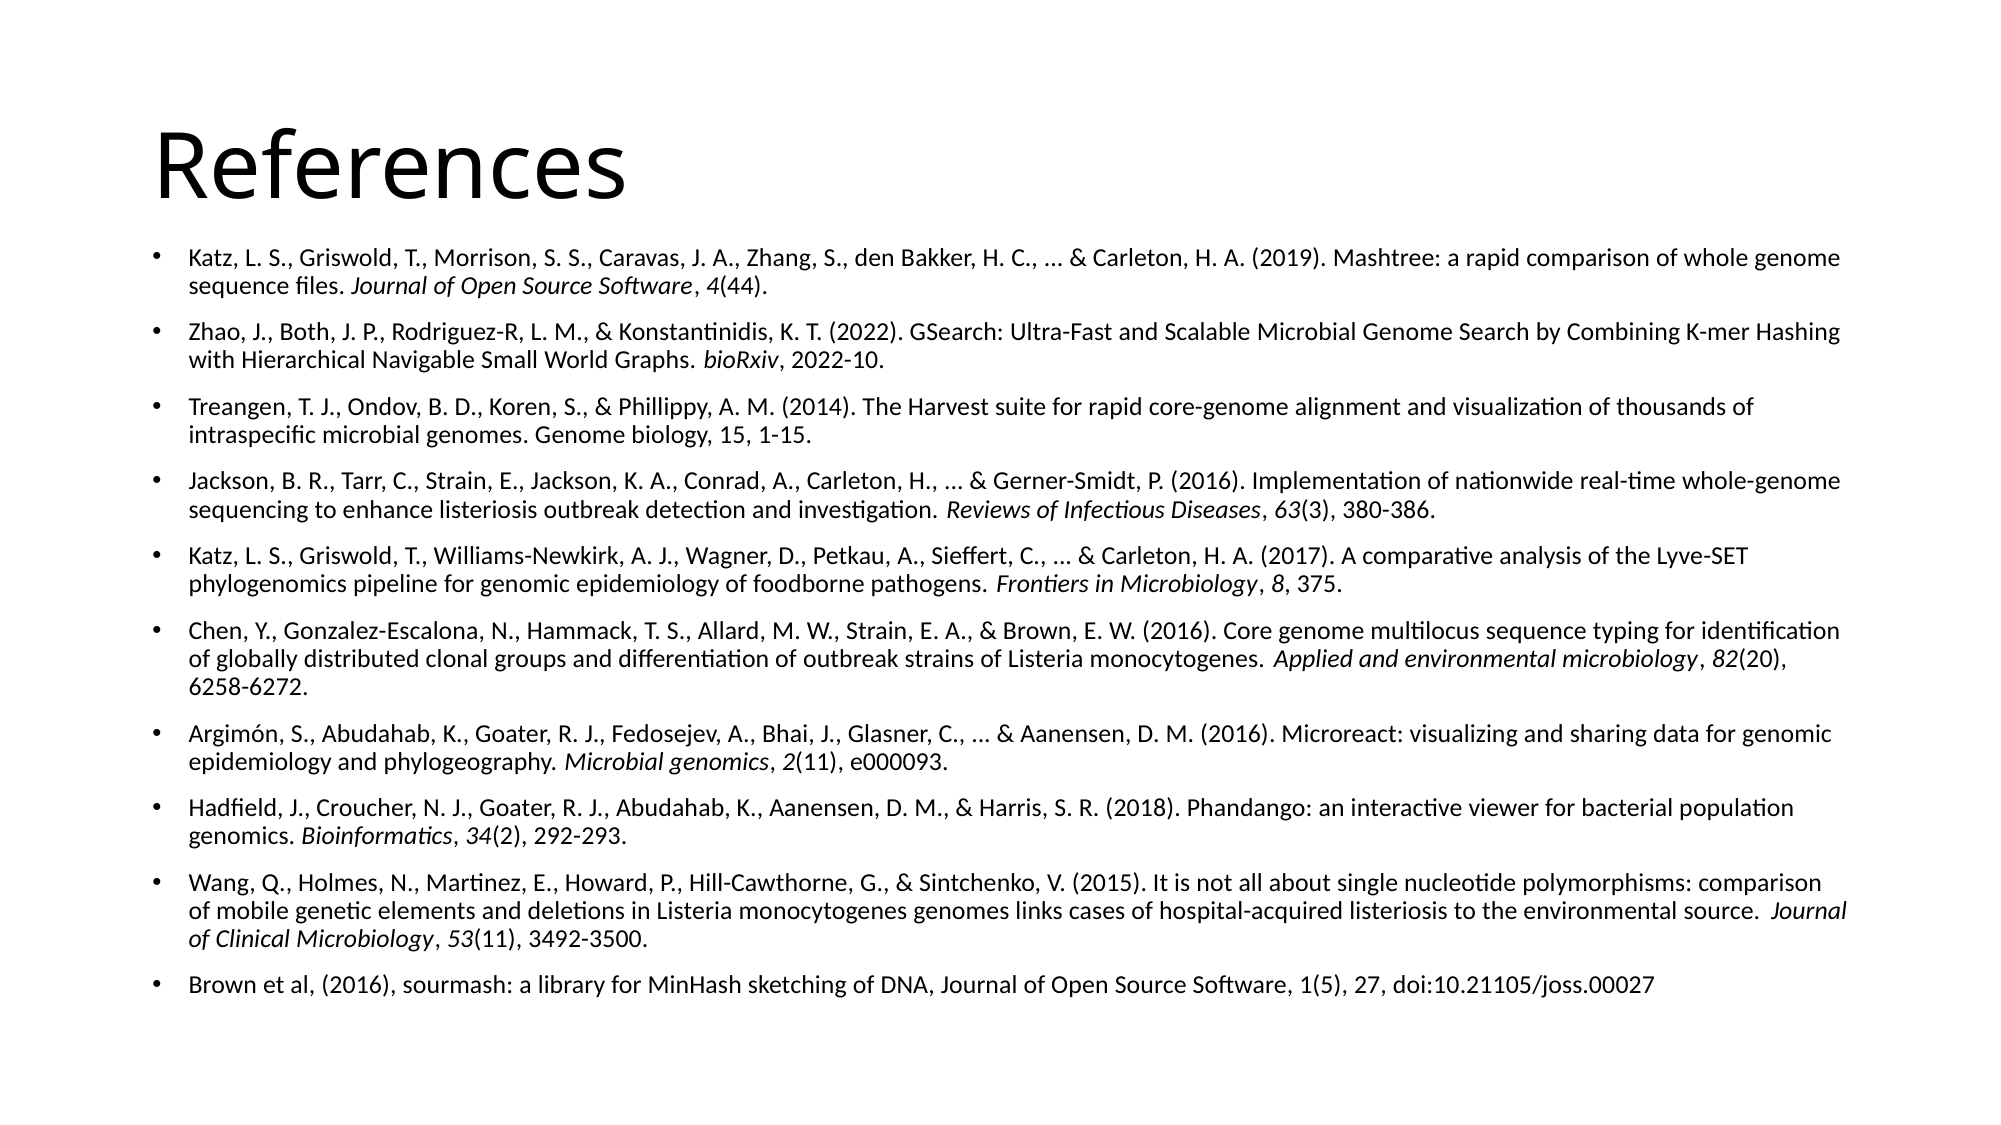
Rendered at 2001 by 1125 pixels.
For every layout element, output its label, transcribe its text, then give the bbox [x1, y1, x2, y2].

title References [137, 59, 1863, 236]
list Katz, L. S., Griswold, T., Morrison, S. S., Caravas, J. A., Zhang, S., den Bakker, H. C., ... & Carleton, H. A. (2019). Mashtree: a rapid comparison of whole genome sequence files. Journal of Open Source Software, 4(44). Zhao, J., Both, J. P., Rodriguez-R, L. M., & Konstantinidis, K. T. (2022). GSearch: Ultra-Fast and Scalable Microbial Genome Search by Combining K-mer Hashing with Hierarchical Navigable Small World Graphs. bioRxiv, 2022-10. Treangen, T. J., Ondov, B. D., Koren, S., & Phillippy, A. M. (2014). The Harvest suite for rapid core-genome alignment and visualization of thousands of intraspecific microbial genomes. Genome biology, 15, 1-15. Jackson, B. R., Tarr, C., Strain, E., Jackson, K. A., Conrad, A., Carleton, H., ... & Gerner-Smidt, P. (2016). Implementation of nationwide real-time whole-genome sequencing to enhance listeriosis outbreak detection and investigation. Reviews of Infectious Diseases, 63(3), 380-386. Katz, L. S., Griswold, T., Williams-Newkirk, A. J., Wagner, D., Petkau, A., Sieffert, C., ... & Carleton, H. A. (2017). A comparative analysis of the Lyve-SET phylogenomics pipeline for genomic epidemiology of foodborne pathogens. Frontiers in Microbiology, 8, 375. Chen, Y., Gonzalez-Escalona, N., Hammack, T. S., Allard, M. W., Strain, E. A., & Brown, E. W. (2016). Core genome multilocus sequence typing for identification of globally distributed clonal groups and differentiation of outbreak strains of Listeria monocytogenes. Applied and environmental microbiology, 82(20), 6258-6272. Argimón, S., Abudahab, K., Goater, R. J., Fedosejev, A., Bhai, J., Glasner, C., ... & Aanensen, D. M. (2016). Microreact: visualizing and sharing data for genomic epidemiology and phylogeography. Microbial genomics, 2(11), e000093. Hadfield, J., Croucher, N. J., Goater, R. J., Abudahab, K., Aanensen, D. M., & Harris, S. R. (2018). Phandango: an interactive viewer for bacterial population genomics. Bioinformatics, 34(2), 292-293. Wang, Q., Holmes, N., Martinez, E., Howard, P., Hill-Cawthorne, G., & Sintchenko, V. (2015). It is not all about single nucleotide polymorphisms: comparison of mobile genetic elements and deletions in Listeria monocytogenes genomes links cases of hospital-acquired listeriosis to the environmental source. Journal of Clinical Microbiology, 53(11), 3492-3500. Brown et al, (2016), sourmash: a library for MinHash sketching of DNA, Journal of Open Source Software, 1(5), 27, doi:10.21105/joss.00027 [137, 236, 1863, 1014]
